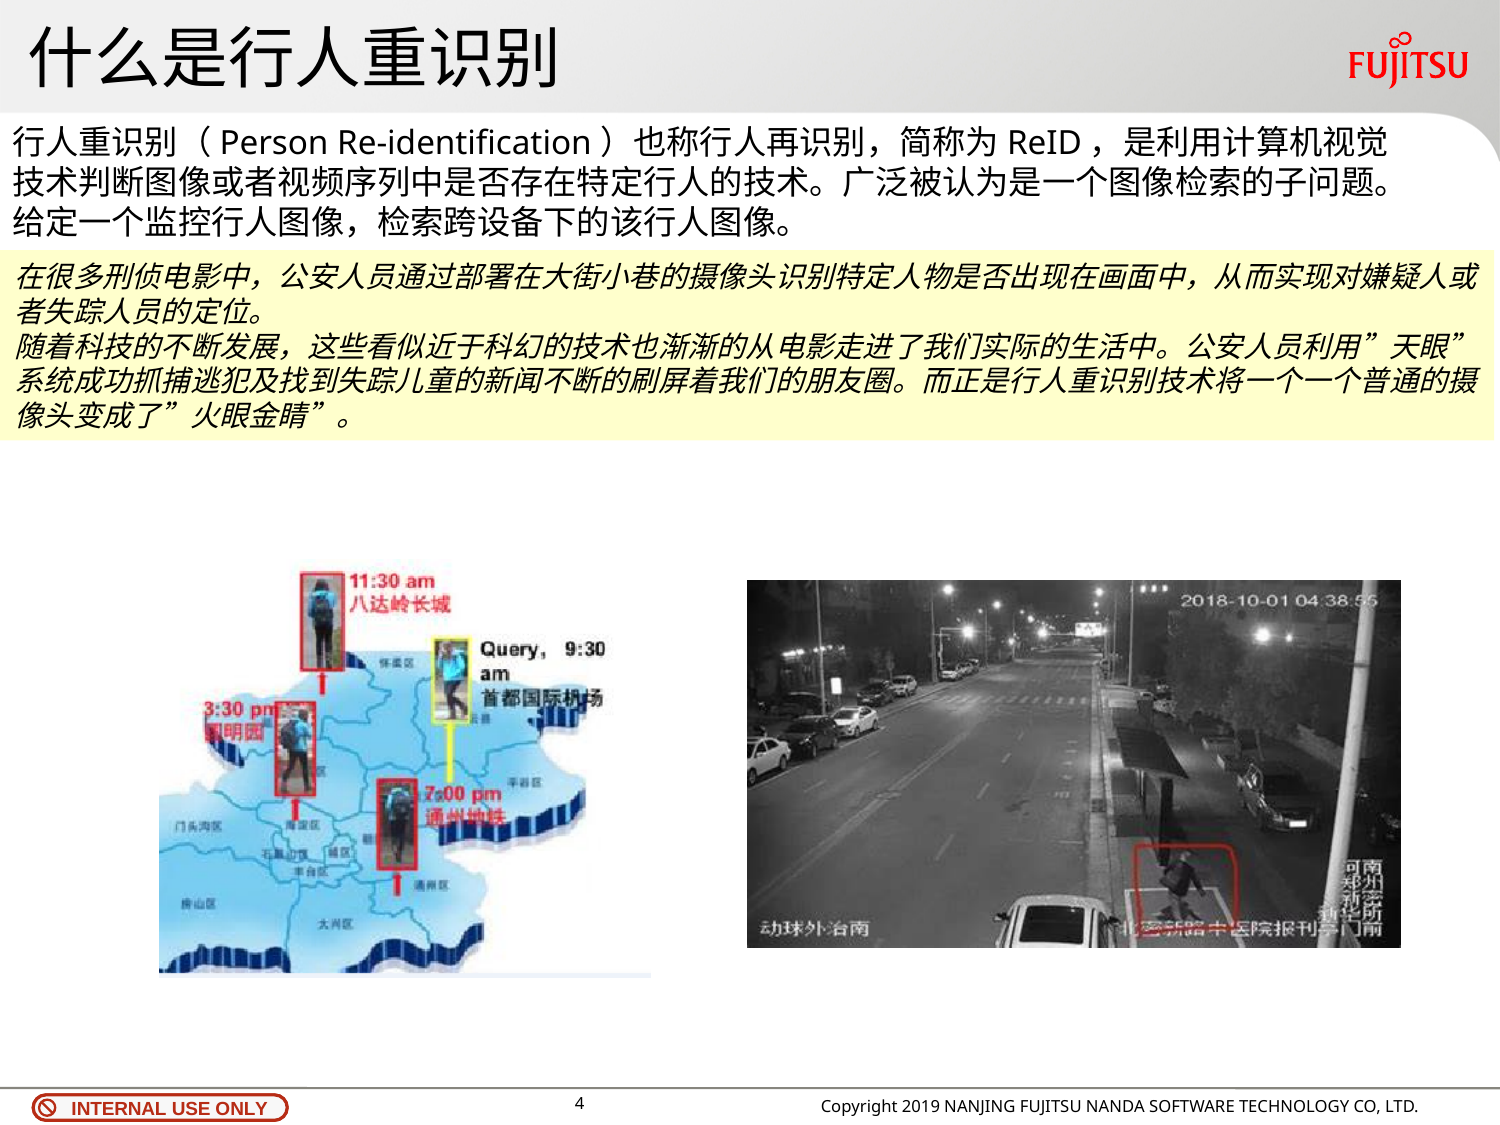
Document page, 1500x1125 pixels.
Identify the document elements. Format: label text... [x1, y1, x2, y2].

text_box 行人重识别（Person Re-identification）也称行人再识别，简称为ReID，是利用计算机视觉技术判断图像或者视频序列中是否存在特定行人的技术。广泛被认为是一个图像检索的子问题。给定一个监控行人图像，检索跨设备下的该行人图像。 [0, 113, 1427, 249]
picture [747, 580, 1401, 948]
text_box 在很多刑侦电影中，公安人员通过部署在大街小巷的摄像头识别特定人物是否出现在画面中，从而实现对嫌疑人或者失踪人员的定位。 随着科技的不断发展，这些看似近于科幻的技术也渐渐的从电影走进了我们实际的生活中。公安人员利用”天眼”系统成功抓捕逃犯及找到失踪儿童的新闻不断的刷屏着我们的朋友圈。而正是行人重识别技术将一个一个普通的摄像头变成了”火眼金睛”。 [0, 250, 1495, 441]
picture [0, 0, 1500, 176]
title 什么是行人重识别 [27, 0, 1316, 112]
picture [159, 559, 651, 978]
slide_number 4 [574, 1085, 923, 1116]
footer Copyright 2019 NANJING FUJITSU NANDA SOFTWARE TECHNOLOGY CO, LTD. [820, 1073, 1468, 1116]
